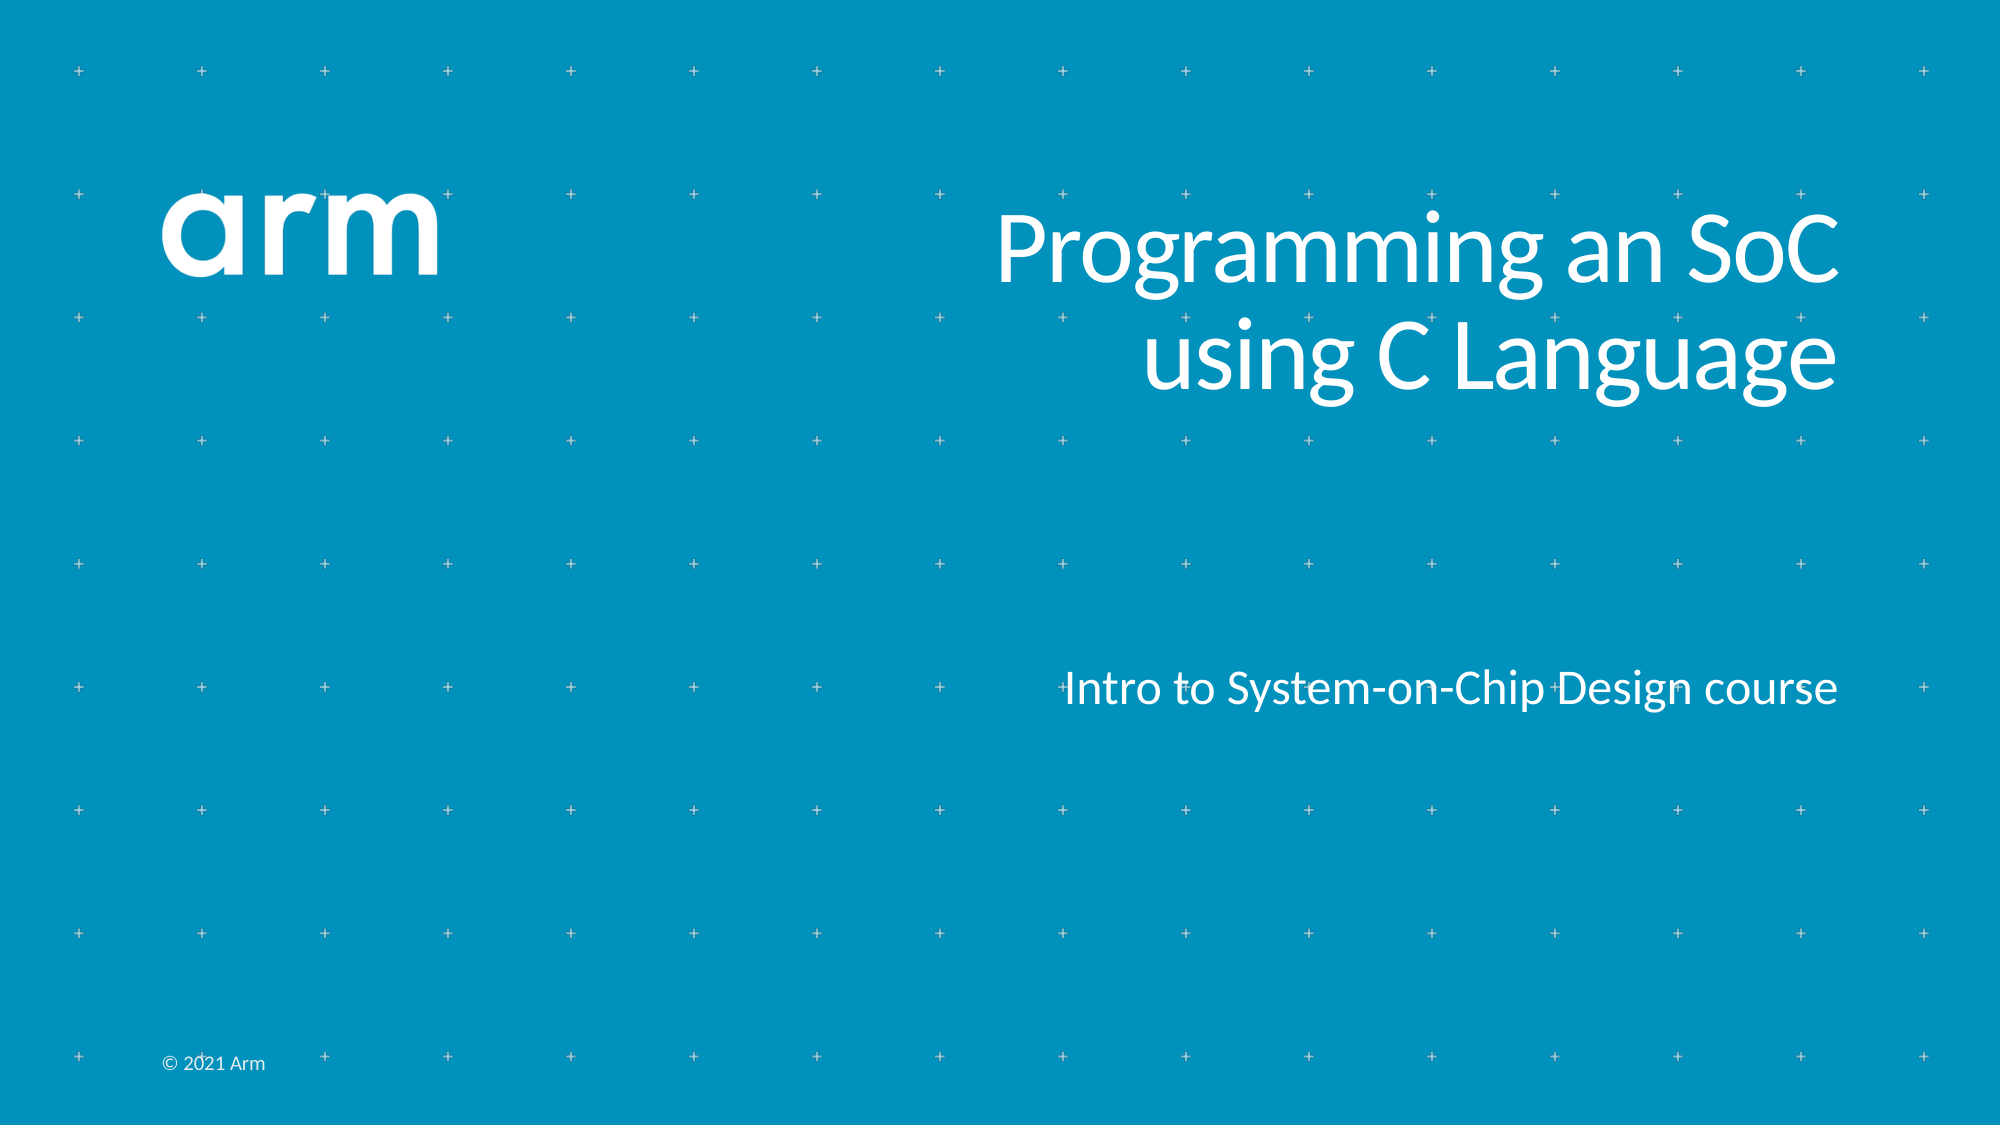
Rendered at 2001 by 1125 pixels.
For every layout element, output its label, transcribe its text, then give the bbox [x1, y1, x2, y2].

picture [265, 194, 316, 274]
picture [163, 191, 242, 277]
title Programming an SoC using C Language [822, 198, 1839, 621]
picture [329, 194, 437, 274]
subtitle Intro to System-on-Chip Design course [822, 651, 1839, 768]
picture [321, 191, 329, 198]
